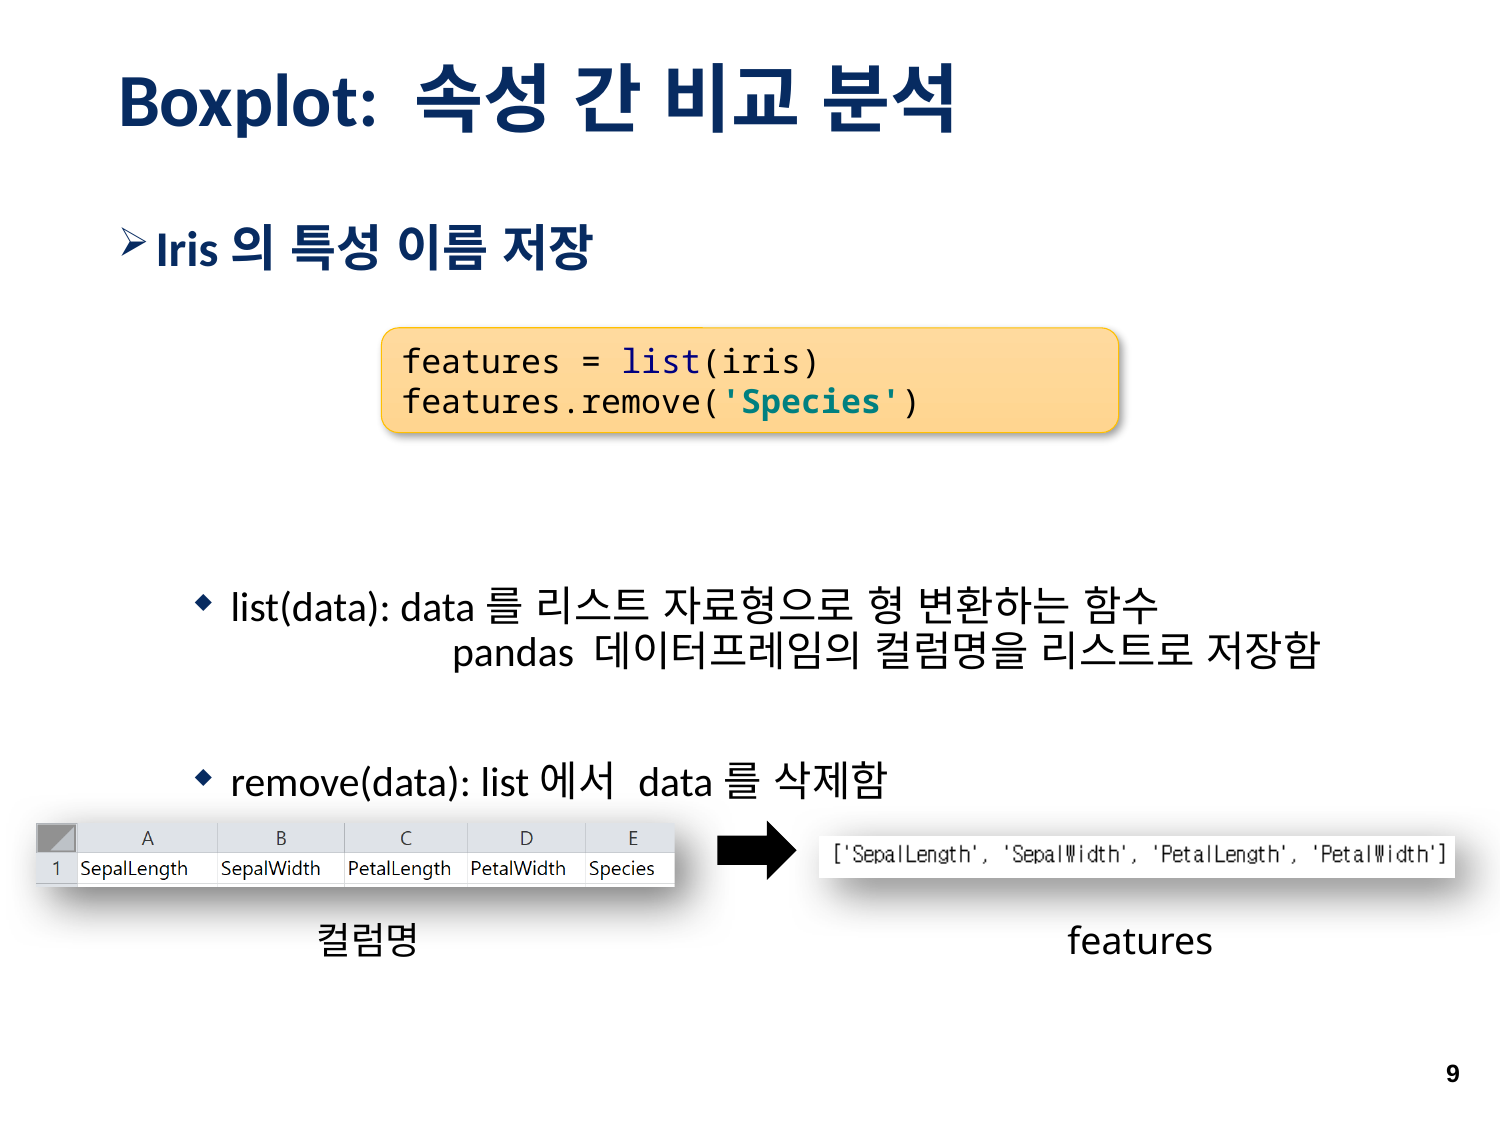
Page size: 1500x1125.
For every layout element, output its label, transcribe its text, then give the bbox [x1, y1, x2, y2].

title Boxplot: 속성 간 비교 분석 [103, 27, 1397, 179]
table_cell 3 [815, 857, 1052, 917]
text_box [717, 820, 797, 880]
table_cell 3 [103, 815, 713, 928]
picture [818, 836, 1455, 878]
slide_number 9 [1396, 1042, 1475, 1103]
table_cell 3 [1229, 909, 1397, 917]
list Iris의 특성 이름 저장 list(data): data를 리스트 자료형으로 형 변환하는 함수 pandas 데이터프레임의 컬럼명을 리스트로 저장함 remove(data): list에서 data를 삭제함 [103, 215, 1397, 1032]
table_cell 3 [837, 827, 1397, 836]
text_box features [1052, 909, 1229, 970]
text_box features = list(iris) features.remove('Species') [380, 327, 1120, 434]
text_box 컬럼명 [302, 909, 436, 970]
picture [36, 823, 675, 887]
